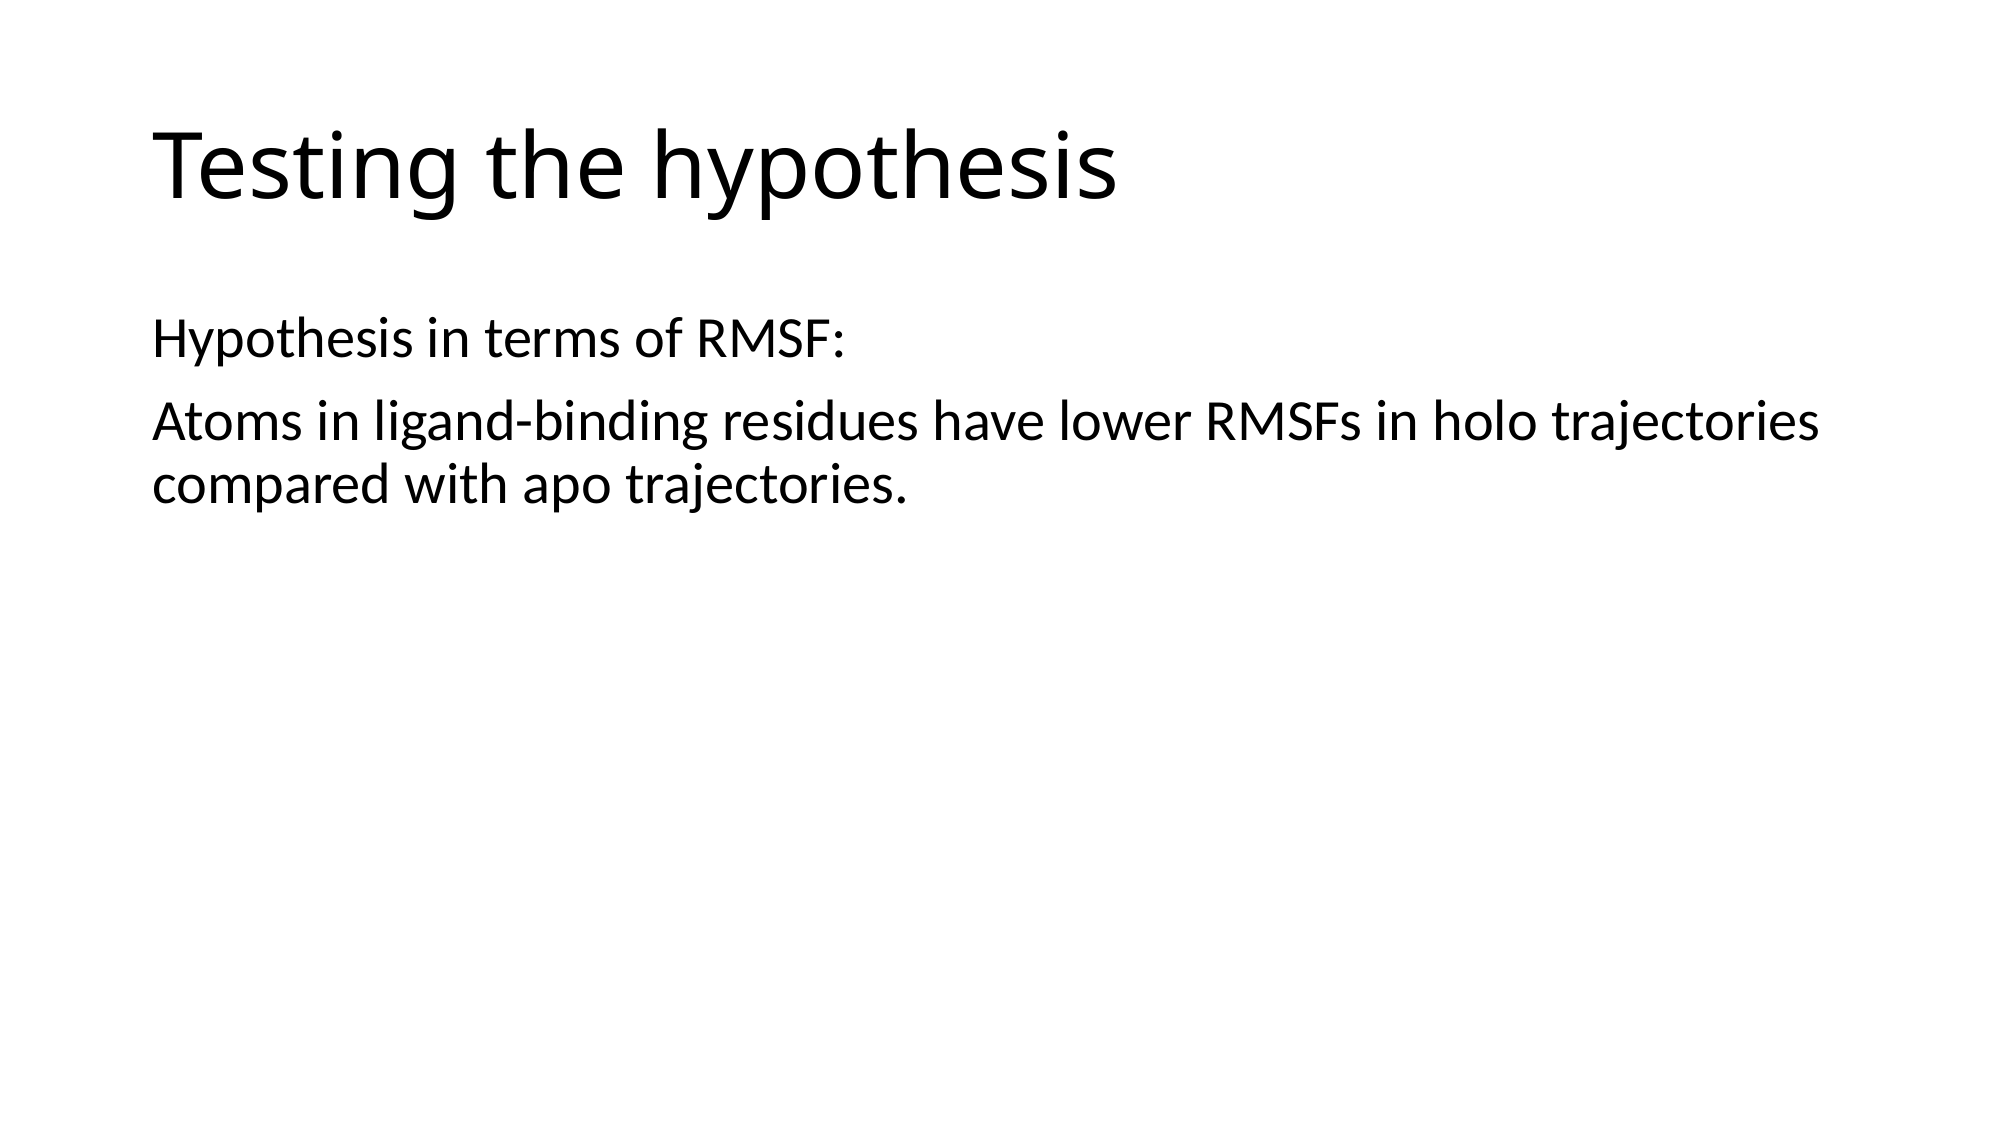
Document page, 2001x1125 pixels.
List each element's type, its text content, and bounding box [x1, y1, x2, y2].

title Testing the hypothesis [137, 59, 1863, 278]
list Hypothesis in terms of RMSF: Atoms in ligand-binding residues have lower RMSFs in holo trajectories compared with apo trajectories. [137, 299, 1863, 835]
